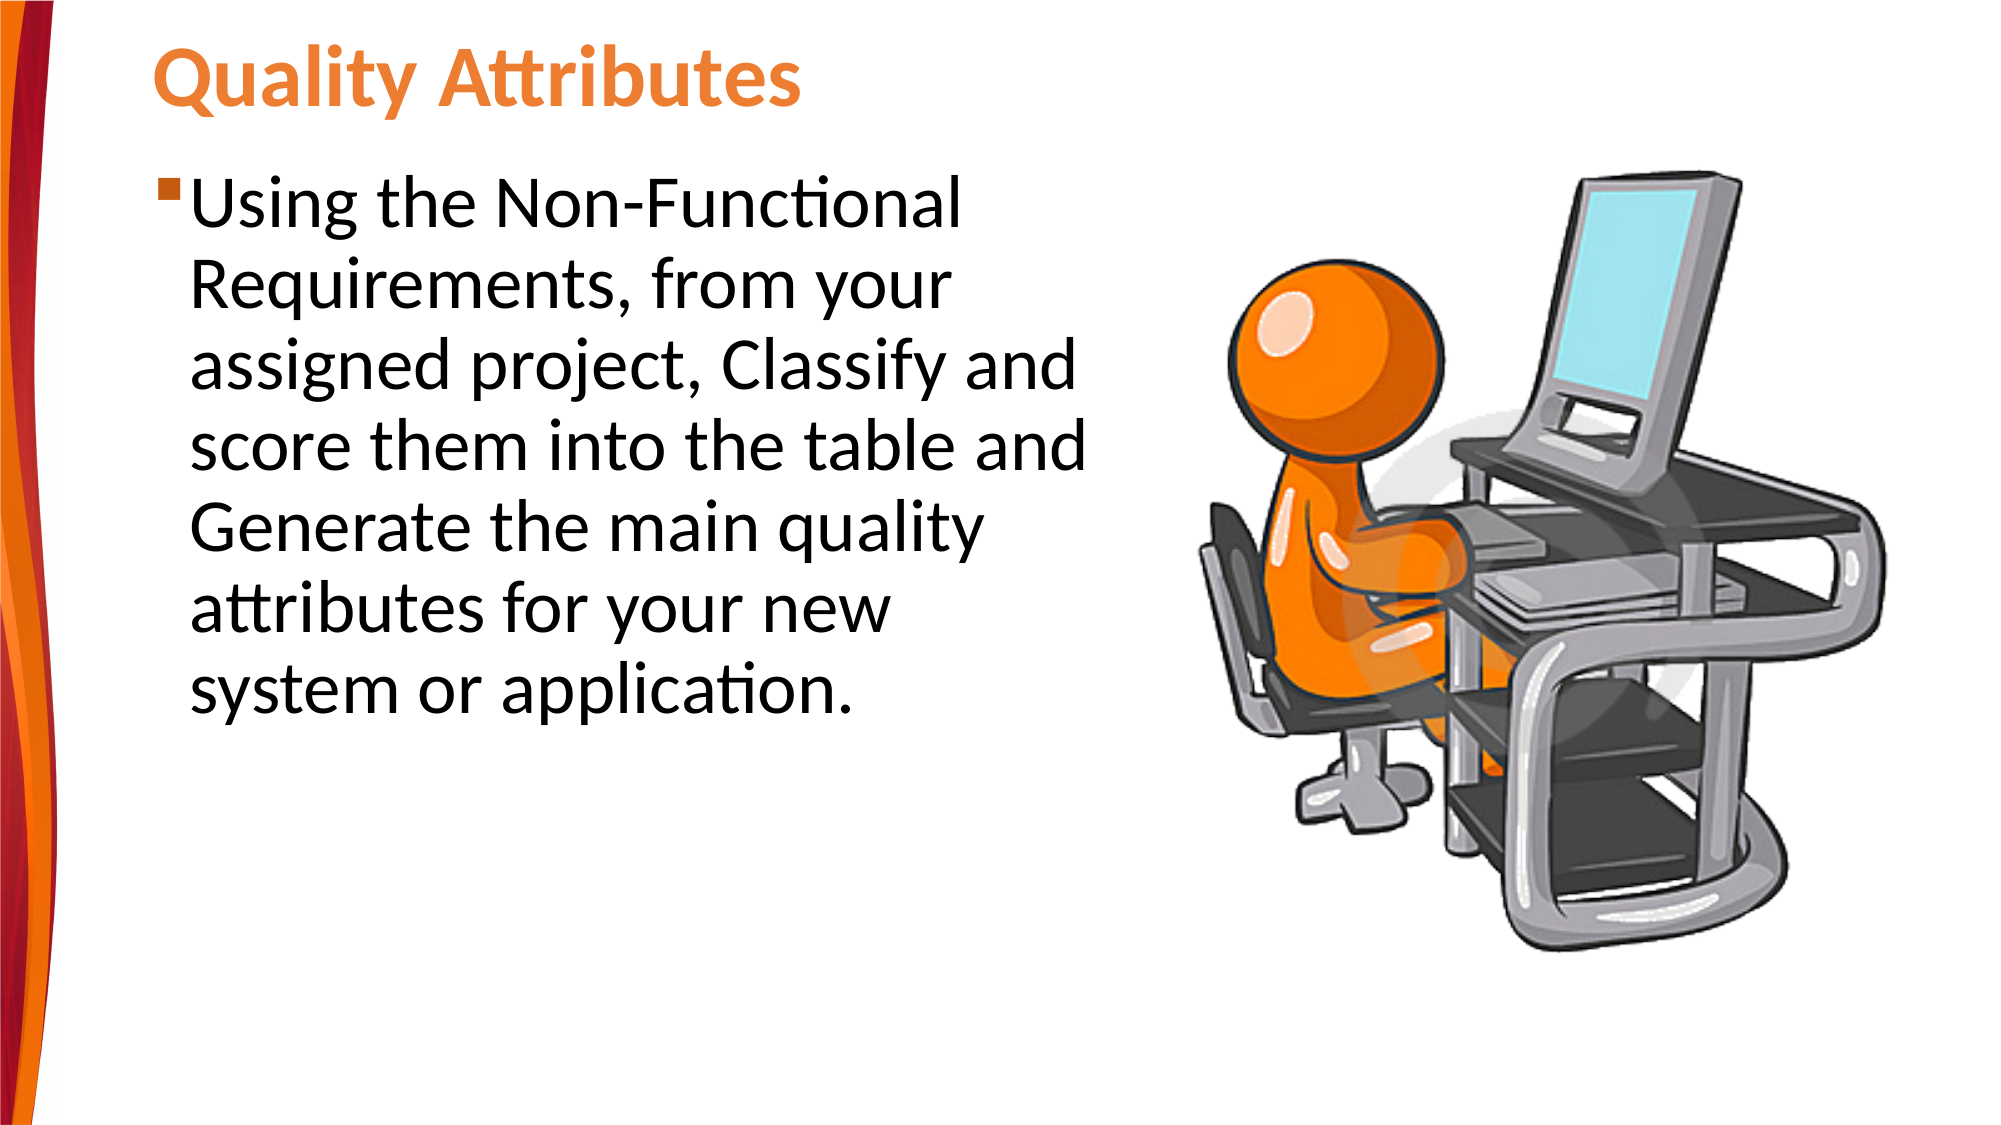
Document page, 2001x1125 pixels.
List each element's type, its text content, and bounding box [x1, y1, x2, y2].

picture [1168, 164, 1919, 960]
title Quality Attributes [137, 22, 1863, 133]
list Using the Non-Functional Requirements, from your assigned project, Classify and score them into the table and Generate the main quality attributes for your new system or application. [137, 155, 1125, 966]
picture [1, 1, 60, 1124]
